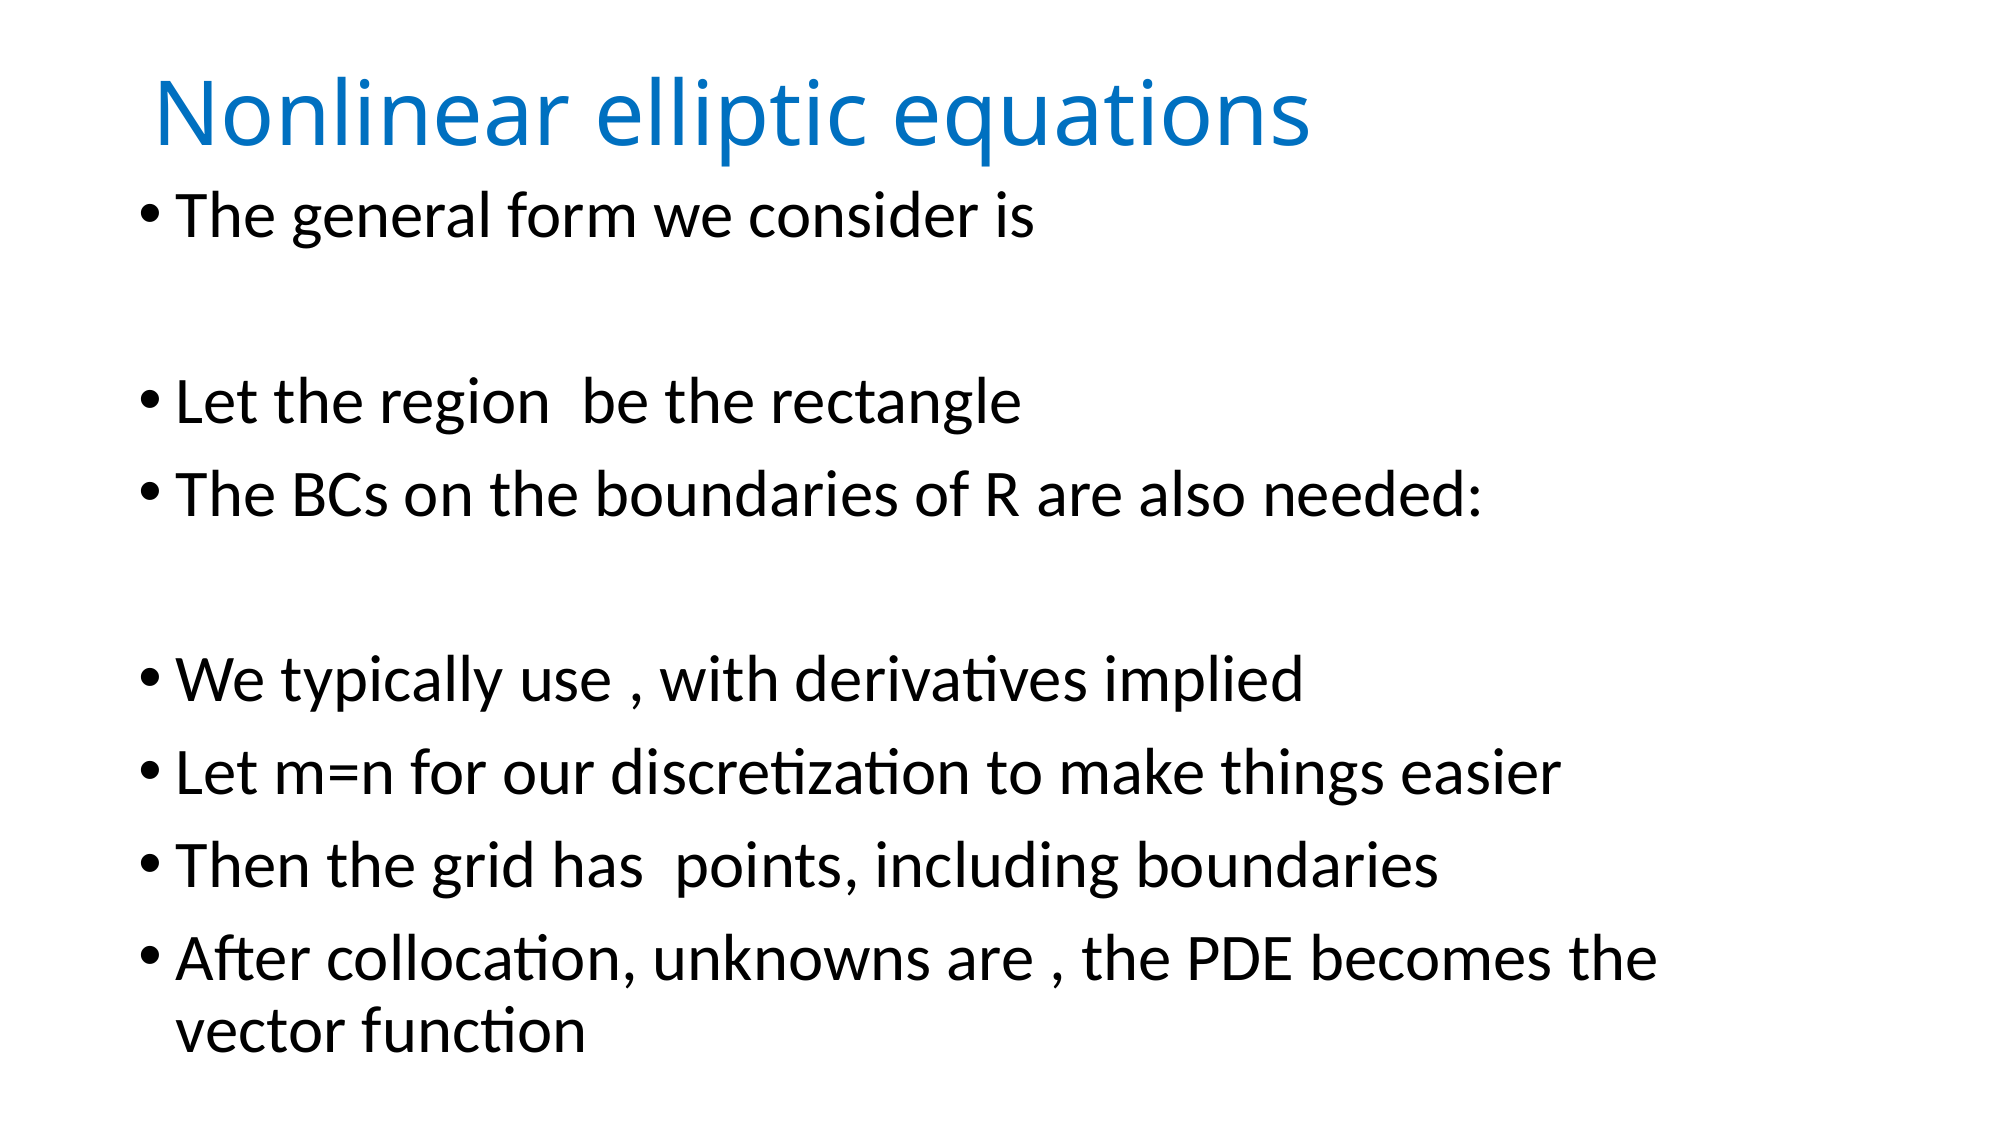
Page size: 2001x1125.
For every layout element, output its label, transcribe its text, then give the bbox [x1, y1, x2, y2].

title Nonlinear elliptic equations [137, 59, 1863, 173]
